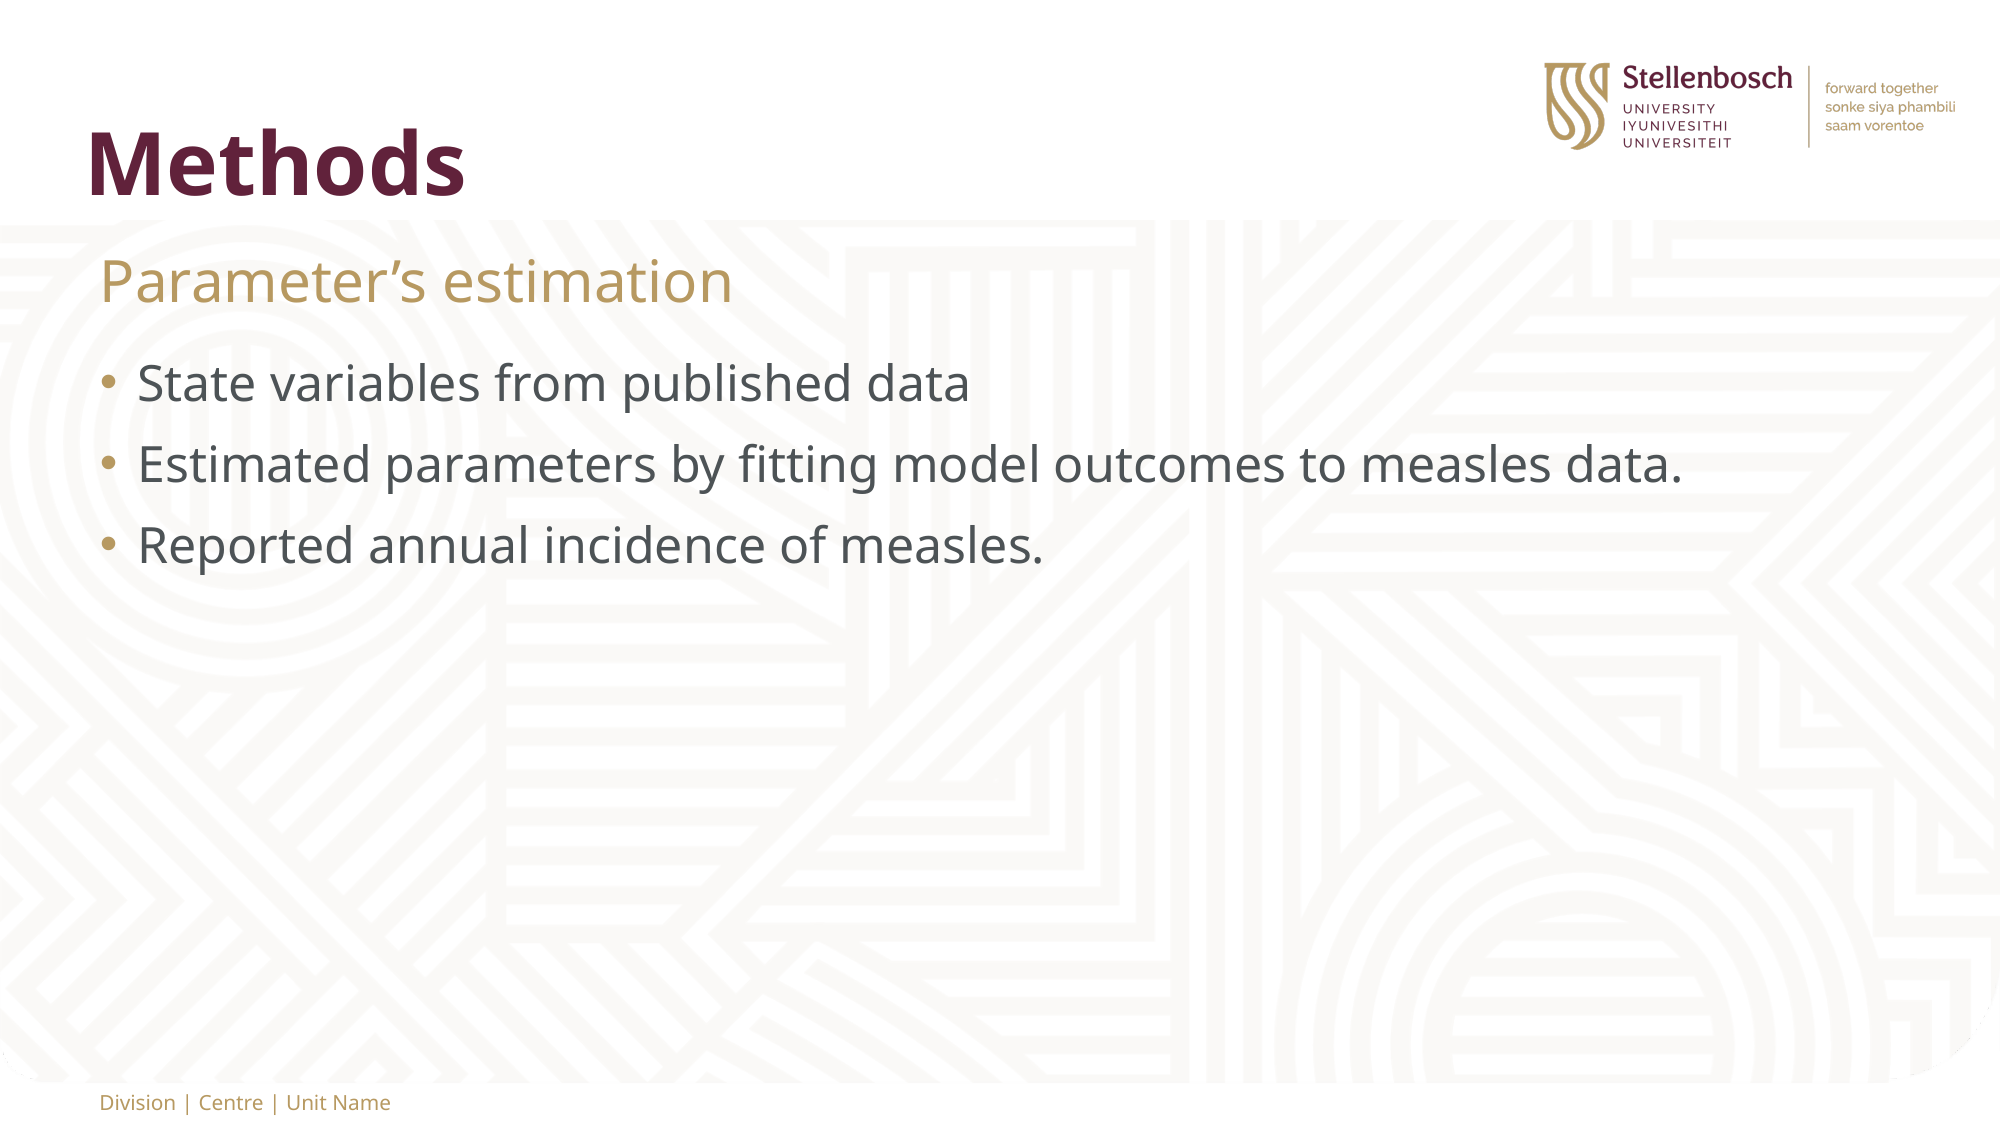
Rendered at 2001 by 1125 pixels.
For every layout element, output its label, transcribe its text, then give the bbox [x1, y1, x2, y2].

picture [1499, 21, 2000, 192]
picture [0, 969, 2000, 1125]
list Parameter’s estimation [85, 226, 1910, 333]
title Methods [69, 112, 1436, 280]
list State variables from published data Estimated parameters by fitting model outcomes to measles data. Reported annual incidence of measles. [85, 344, 1964, 1069]
